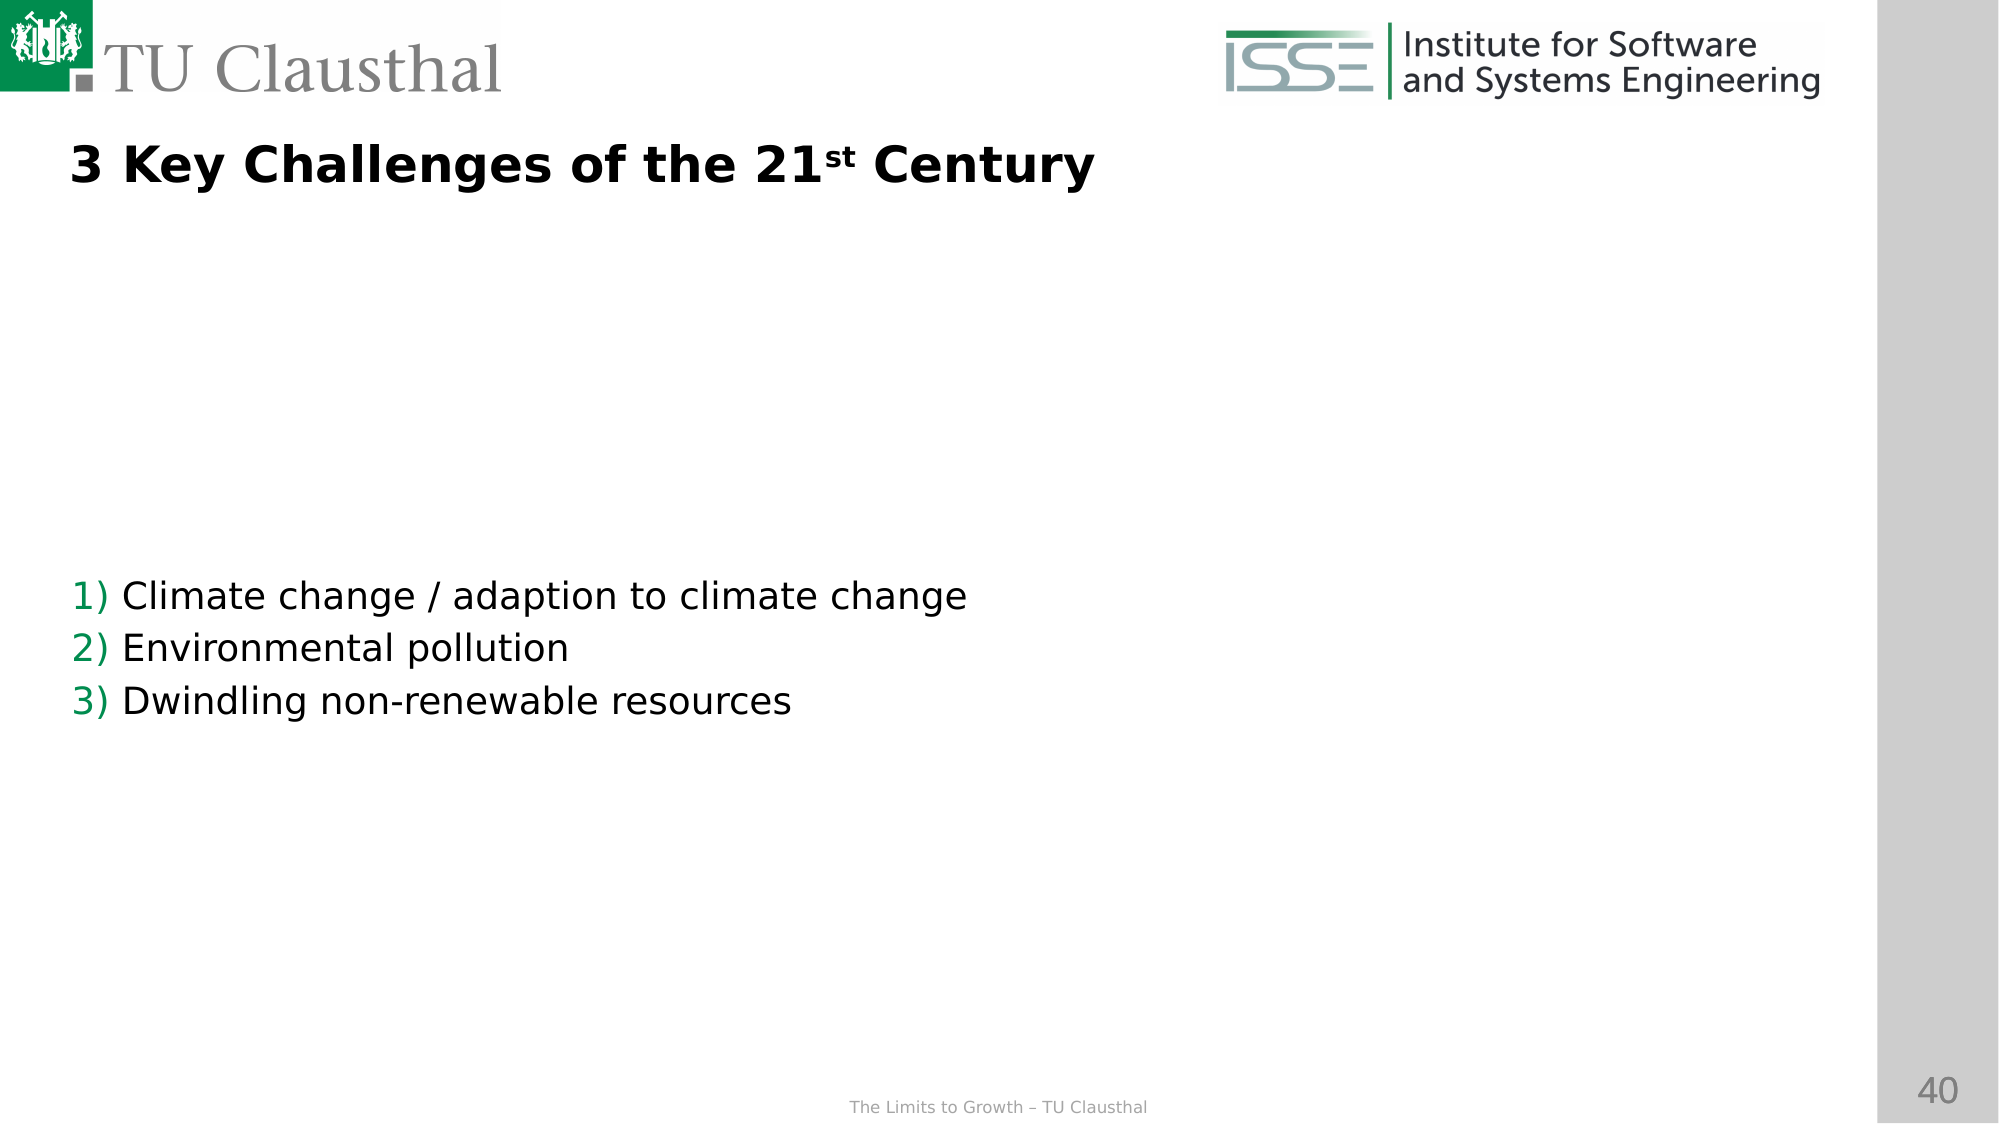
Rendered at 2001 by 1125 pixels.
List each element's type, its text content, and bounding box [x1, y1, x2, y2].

text_box 3 Key Challenges of the 21st Century [55, 125, 1818, 207]
picture [0, 0, 501, 92]
text_box Climate change / adaption to climate change Environmental pollution Dwindling non-renewable resources [55, 208, 1818, 1034]
picture [1218, 22, 1825, 106]
text_box [689, 118, 869, 174]
